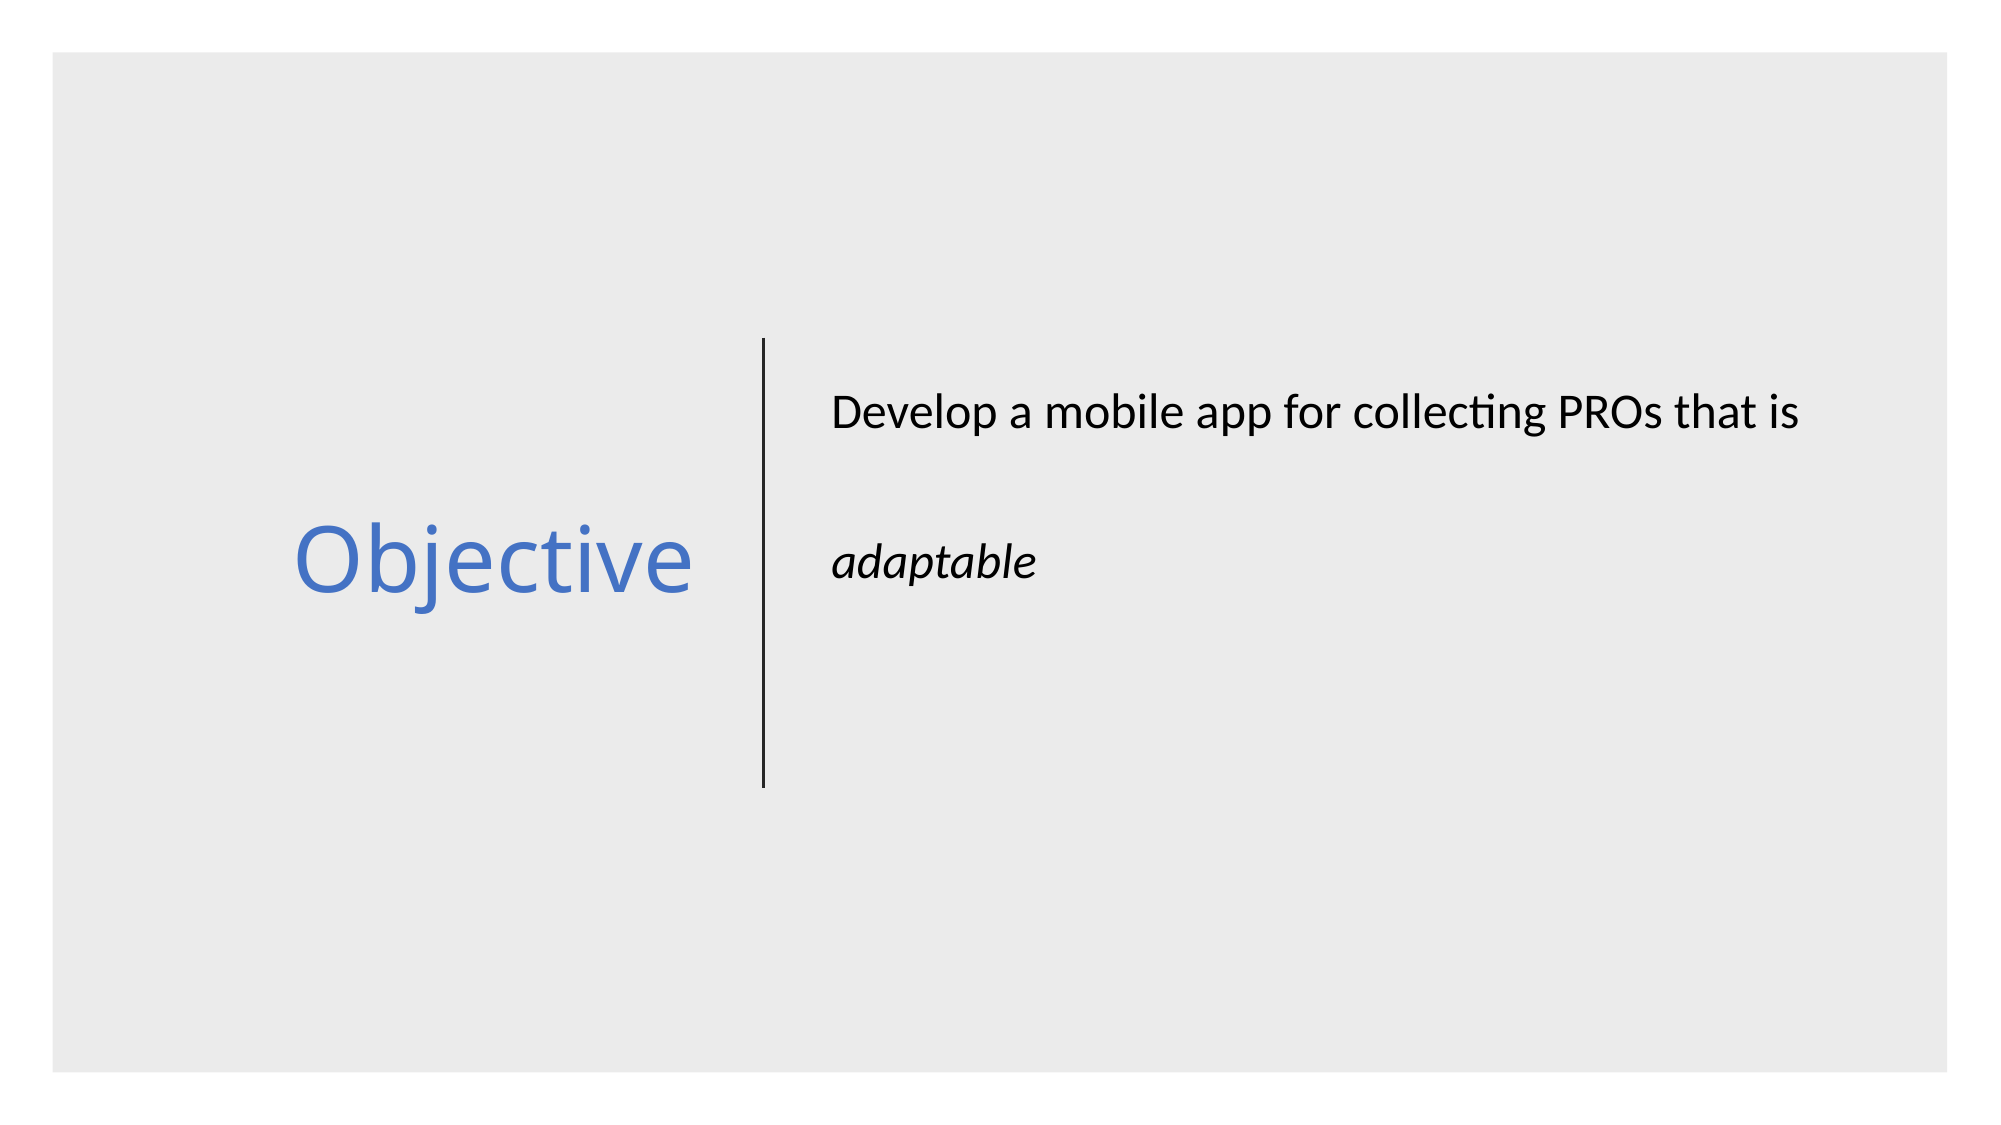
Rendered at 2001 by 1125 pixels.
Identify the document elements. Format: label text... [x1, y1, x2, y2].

list Develop a mobile app for collecting PROs that is adaptable [816, 158, 1863, 967]
text_box [52, 51, 1948, 1073]
title Objective [137, 158, 711, 967]
